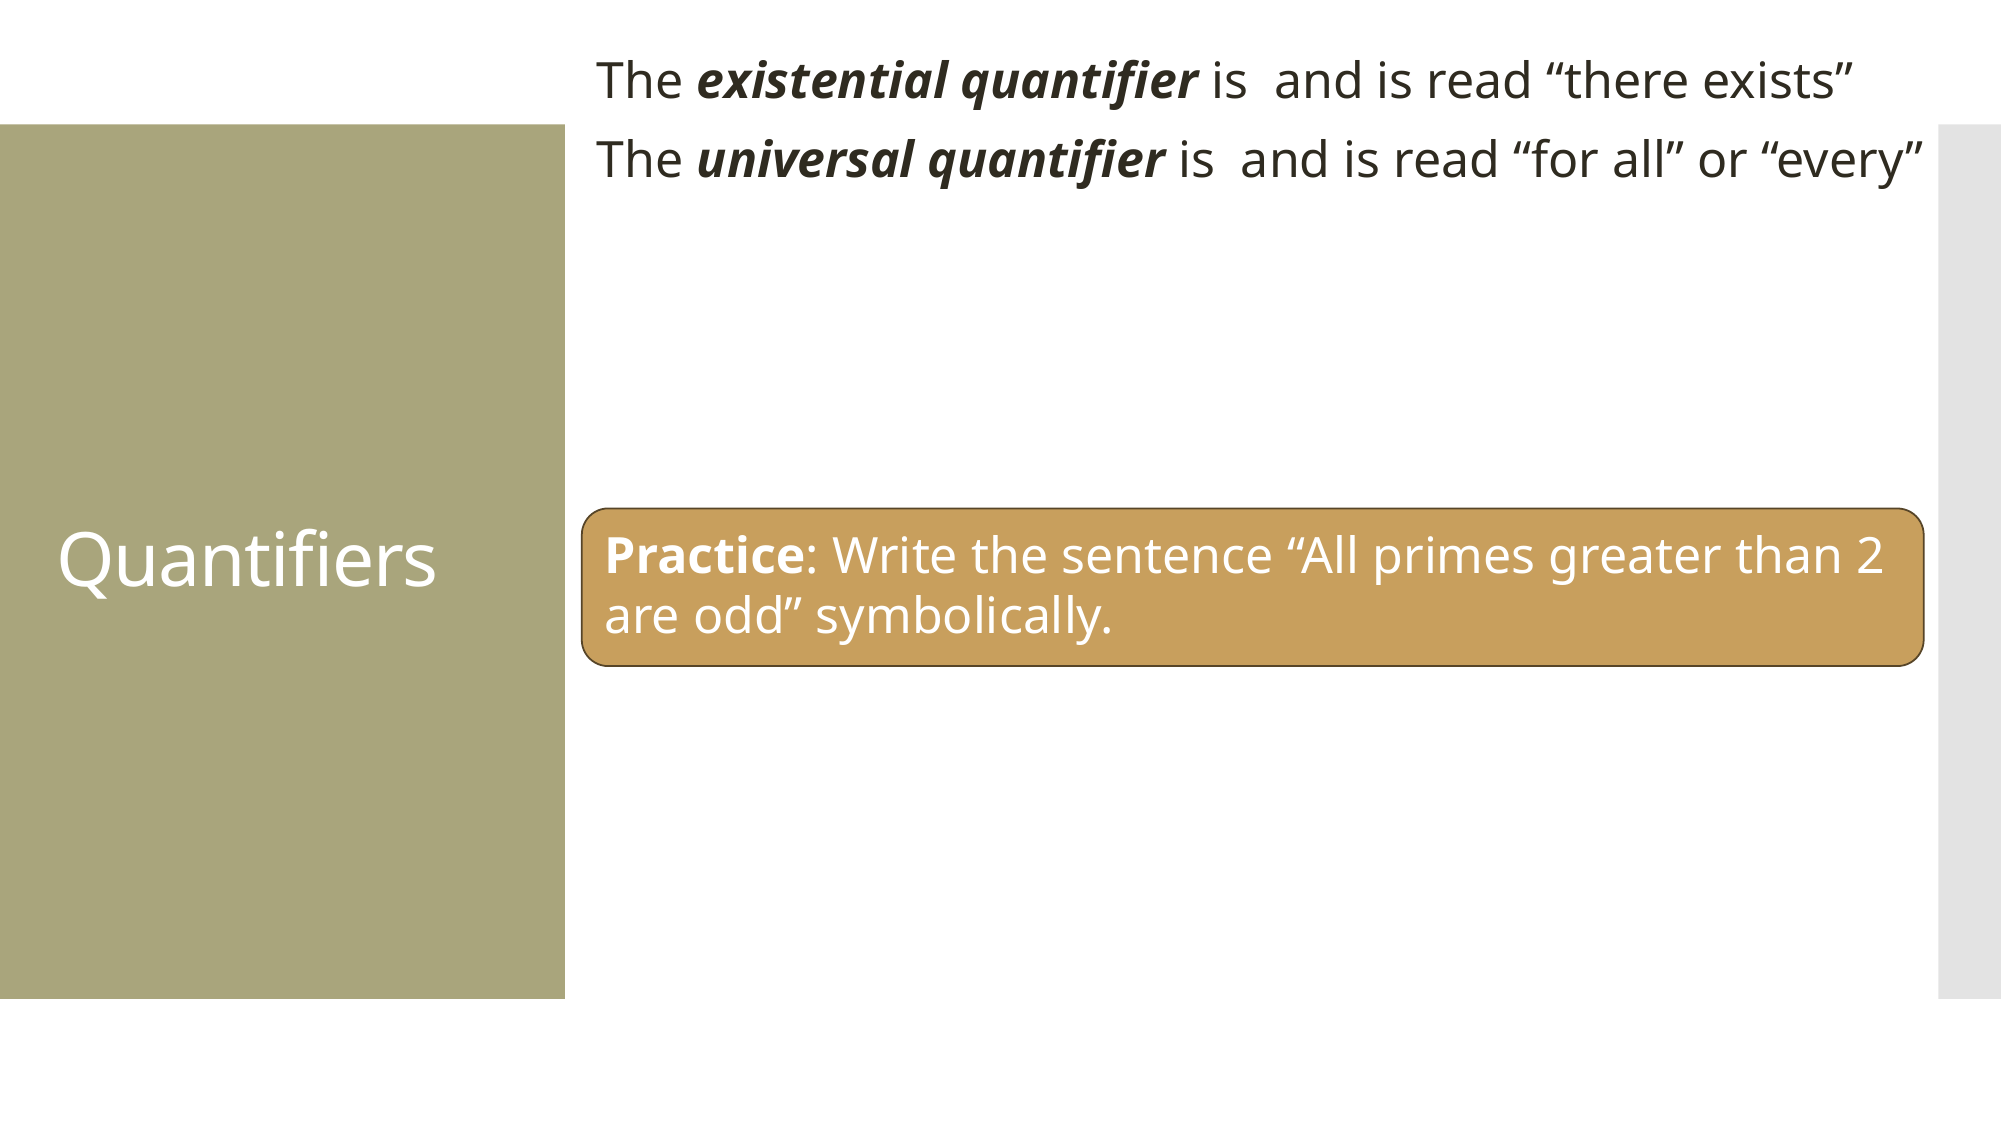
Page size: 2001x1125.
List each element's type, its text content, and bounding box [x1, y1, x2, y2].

title Quantifiers [41, 184, 532, 940]
text_box Practice: Write the sentence “All primes greater than 2 are odd” symbolically. [580, 507, 1925, 667]
